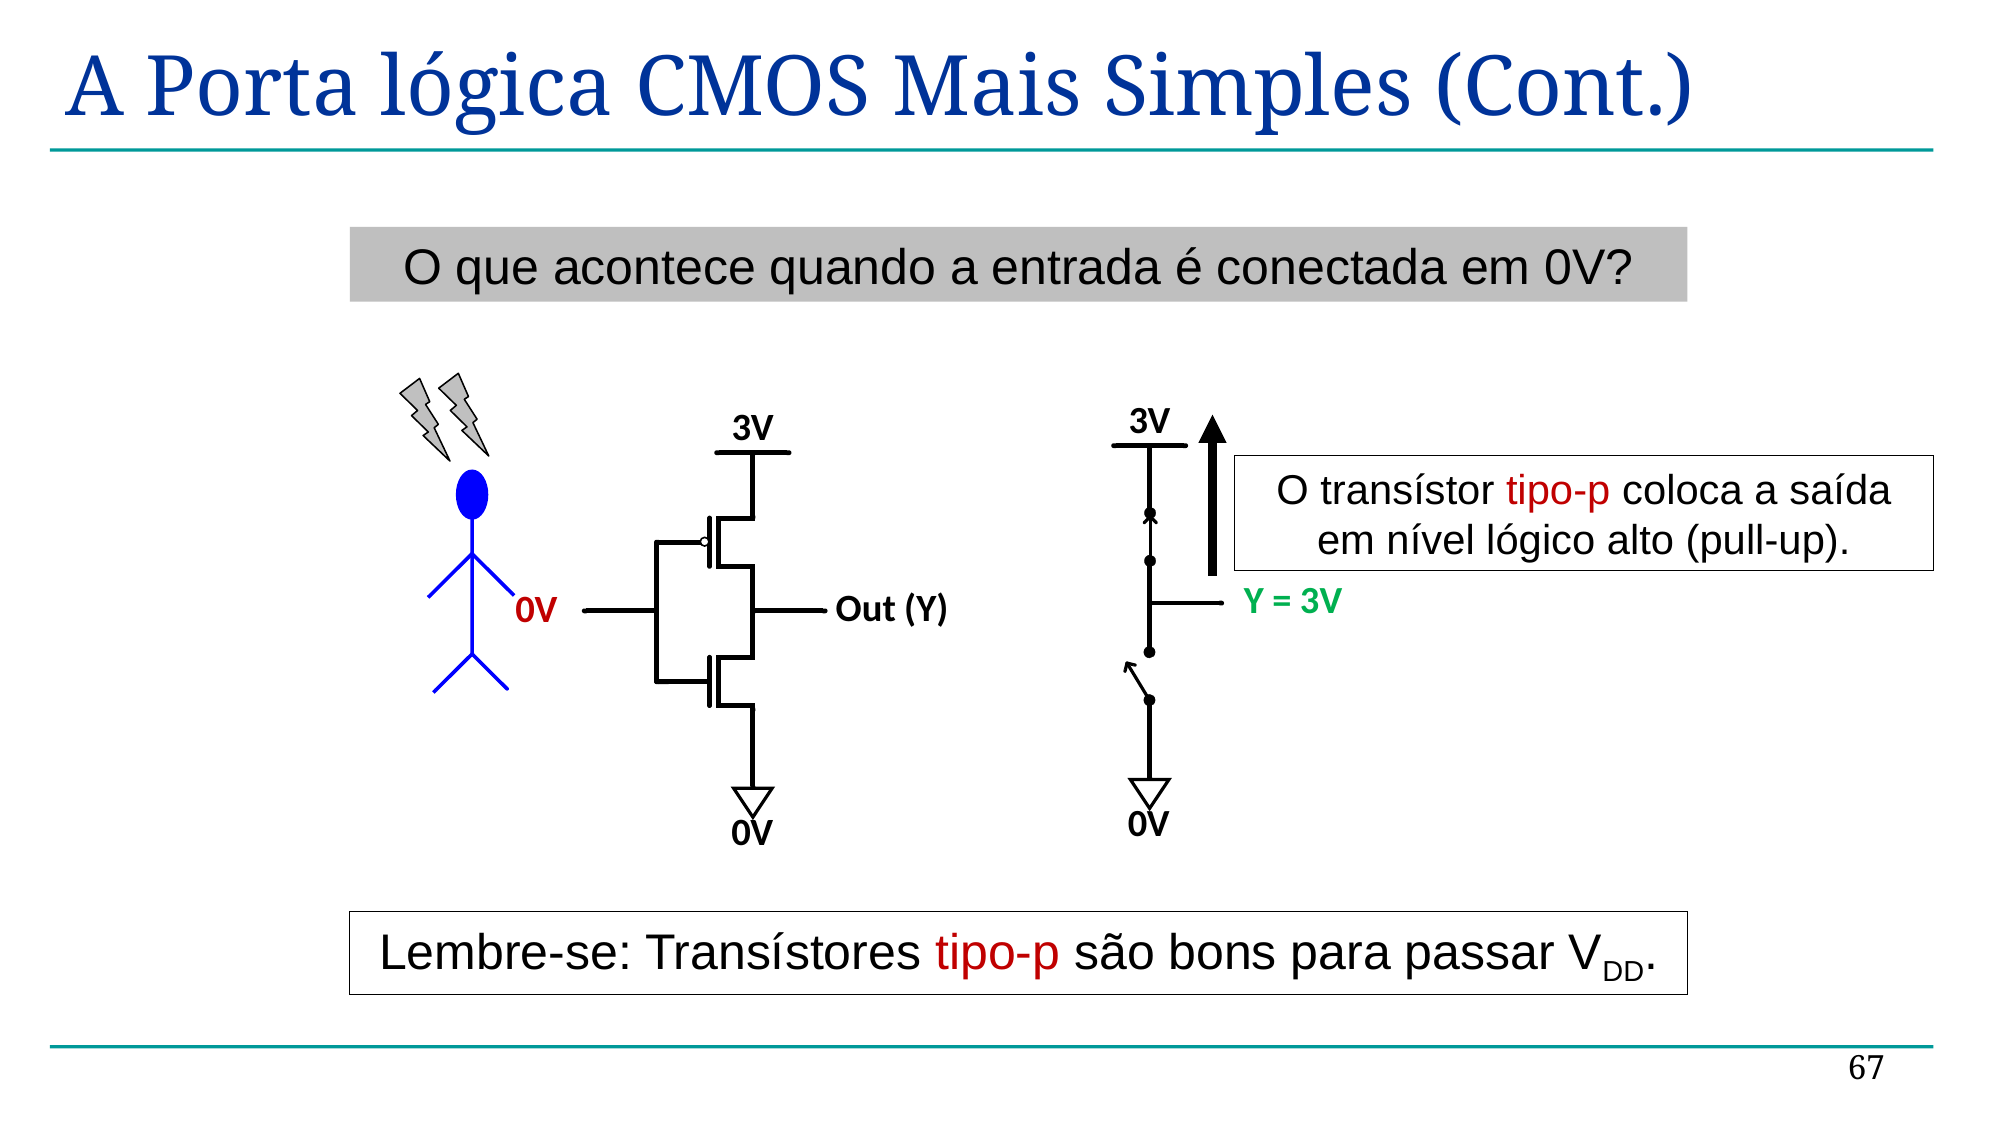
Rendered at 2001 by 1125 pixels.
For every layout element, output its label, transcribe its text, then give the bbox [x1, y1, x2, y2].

text_box [438, 373, 489, 456]
picture [424, 392, 968, 876]
text_box Lembre-se: Transístores tipo-p são bons para passar VDD. [349, 911, 1688, 995]
text_box [399, 378, 451, 462]
title A Porta lógica CMOS Mais Simples (Cont.) [49, 24, 1934, 201]
slide_number 67 [1433, 1023, 1901, 1100]
picture [1107, 385, 1362, 867]
text_box O transístor tipo-p coloca a saída em nível lógico alto (pull-up). [1367, 455, 1934, 571]
text_box O que acontece quando a entrada é conectada em 0V? [349, 226, 1688, 302]
